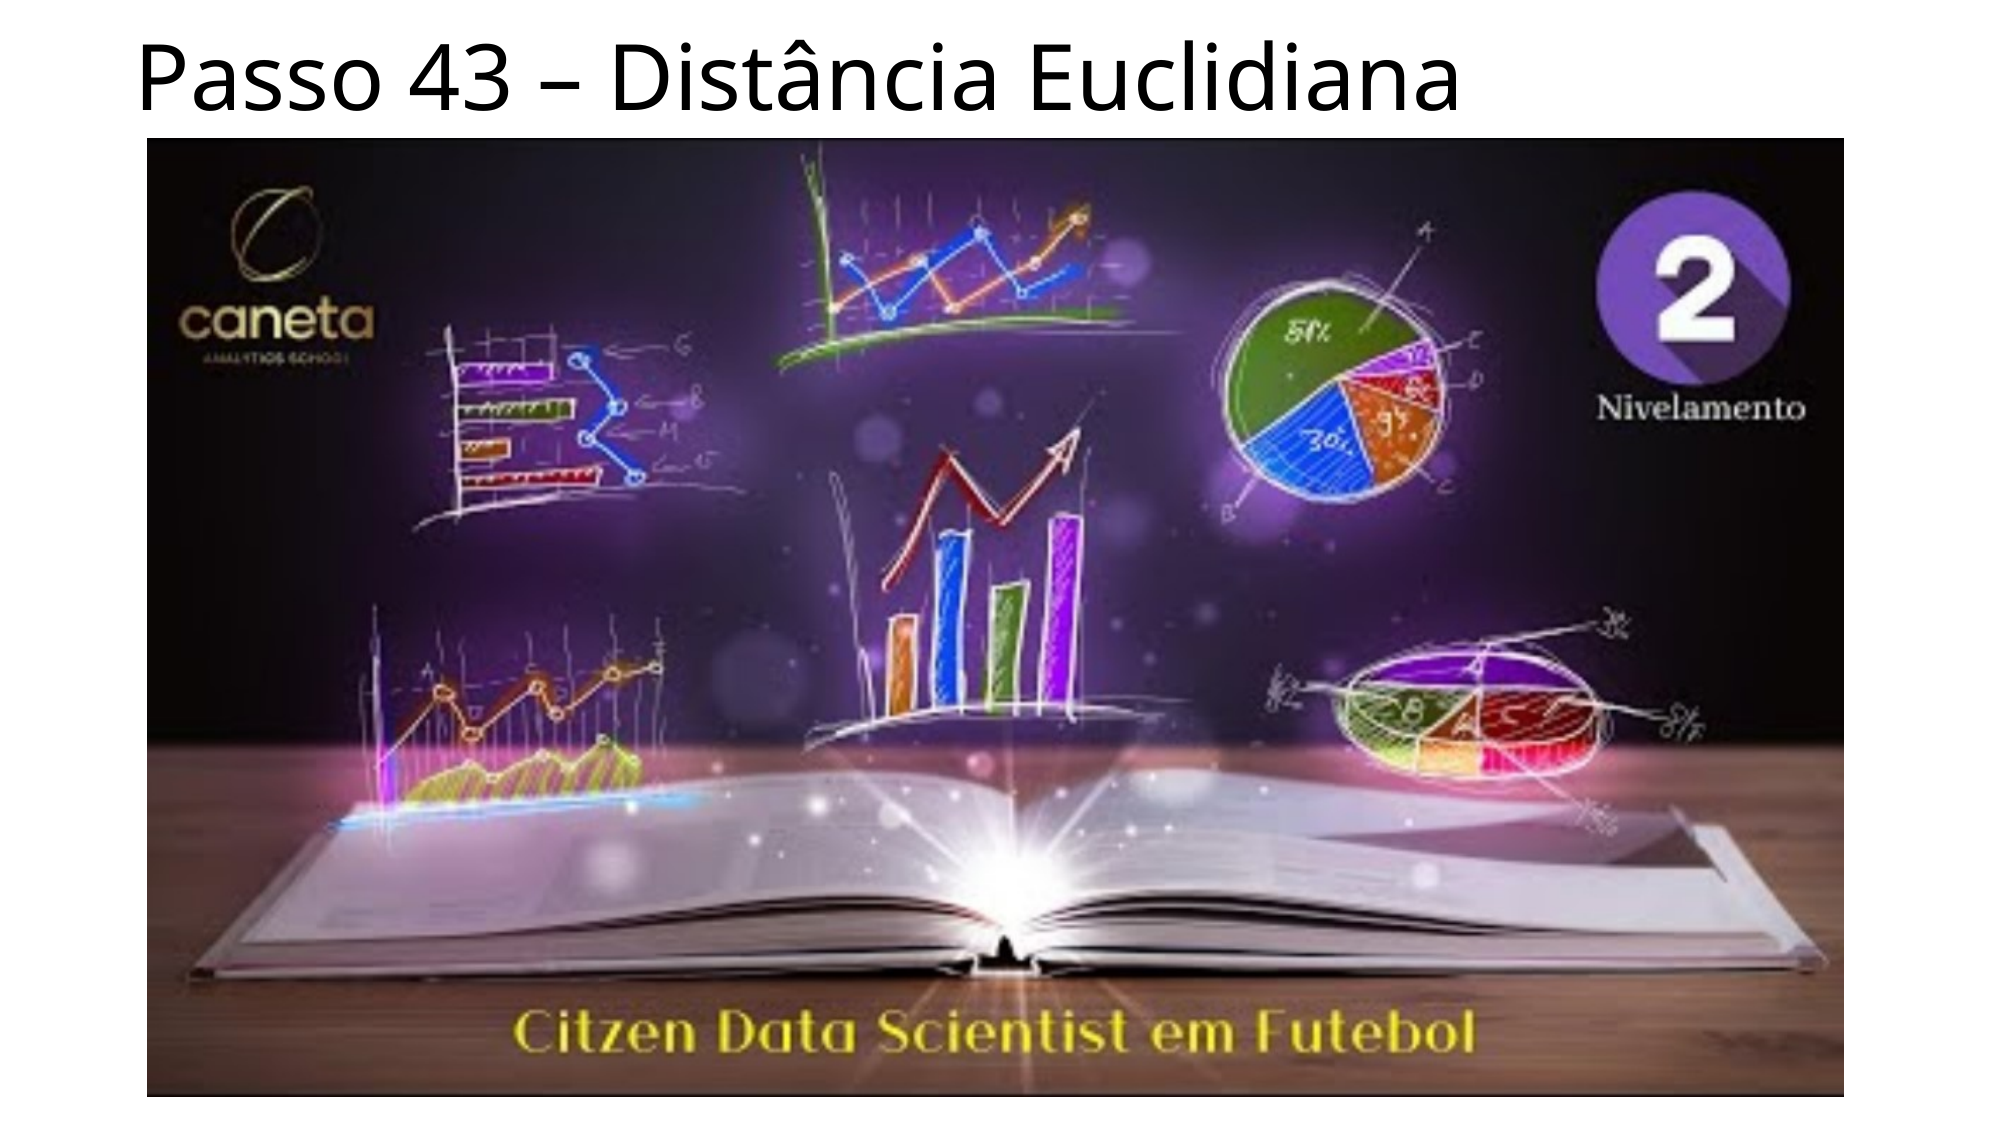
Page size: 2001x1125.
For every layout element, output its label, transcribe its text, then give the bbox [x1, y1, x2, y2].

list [147, 138, 1845, 1098]
title Passo 43 – Distância Euclidiana [119, 0, 1845, 190]
